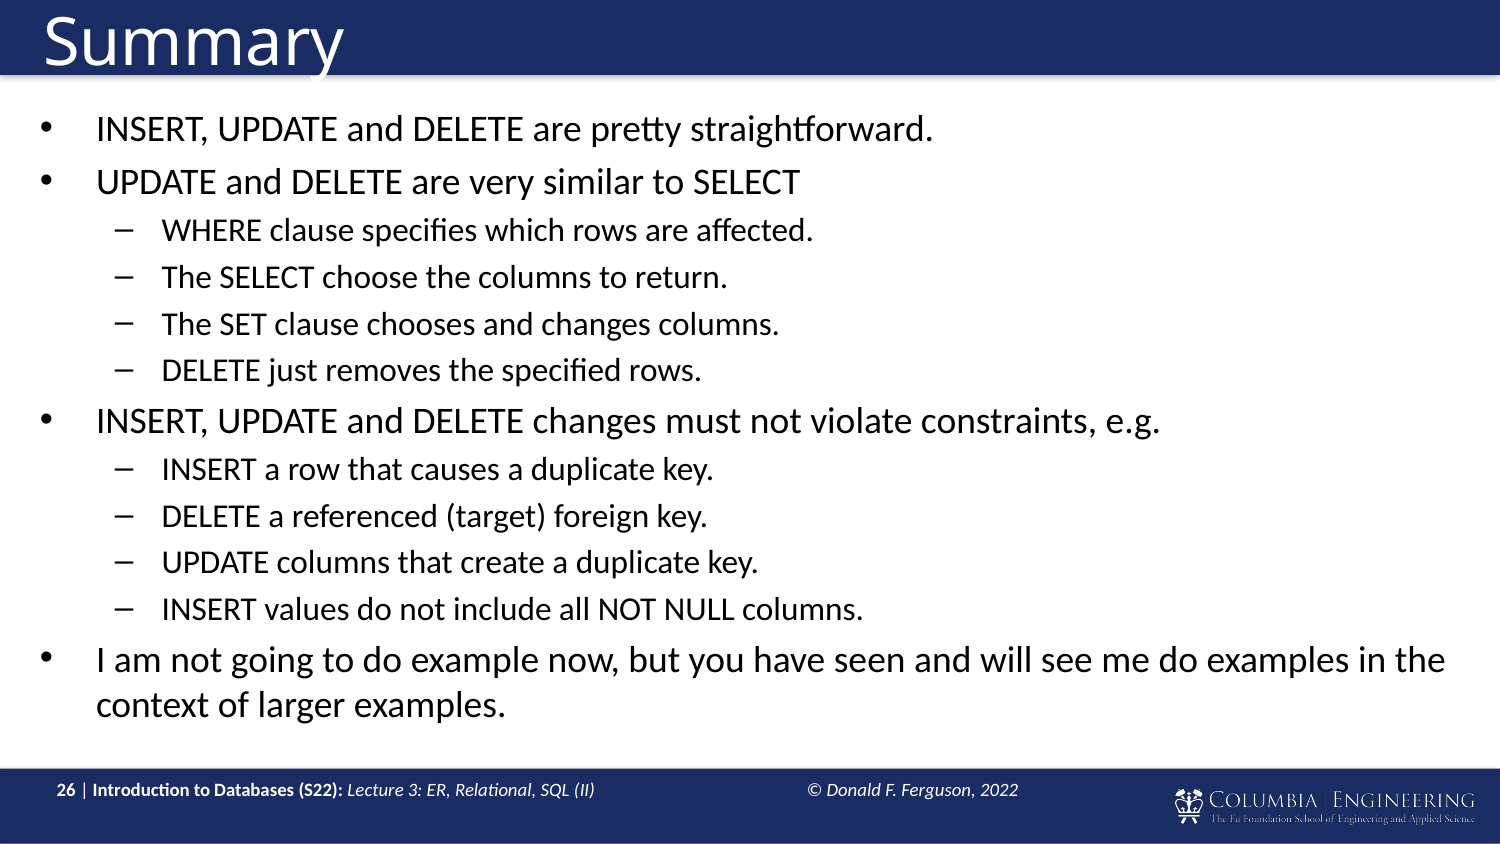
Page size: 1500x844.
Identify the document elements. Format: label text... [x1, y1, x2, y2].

list INSERT, UPDATE and DELETE are pretty straightforward. UPDATE and DELETE are very similar to SELECT WHERE clause specifies which rows are affected. The SELECT choose the columns to return. The SET clause chooses and changes columns. DELETE just removes the specified rows. INSERT, UPDATE and DELETE changes must not violate constraints, e.g. INSERT a row that causes a duplicate key. DELETE a referenced (target) foreign key. UPDATE columns that create a duplicate key. INSERT values do not include all NOT NULL columns. I am not going to do example now, but you have seen and will see me do examples in the context of larger examples. [24, 96, 1475, 760]
title Summary [28, 0, 1450, 73]
